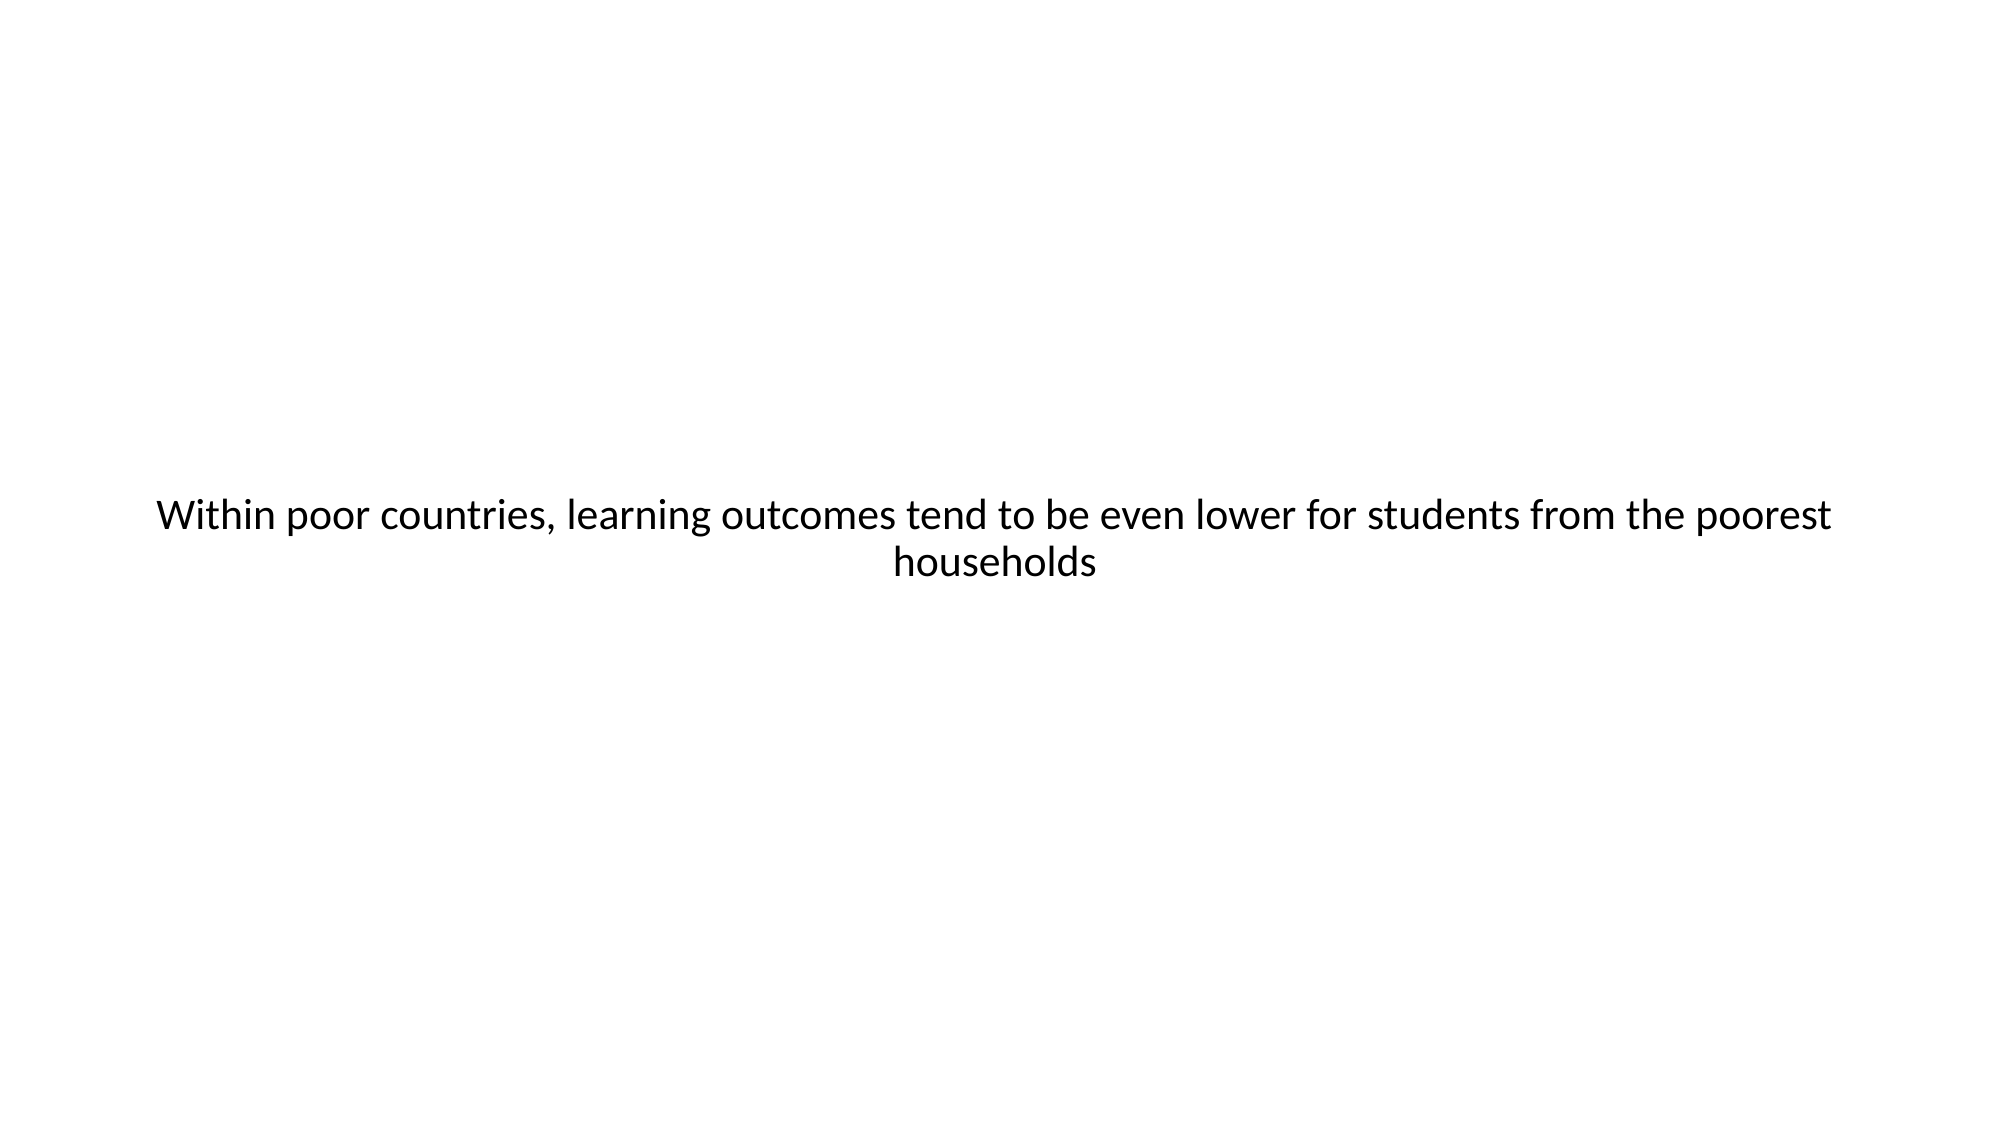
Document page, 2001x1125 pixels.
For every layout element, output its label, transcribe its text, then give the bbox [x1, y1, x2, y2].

list Within poor countries, learning outcomes tend to be even lower for students from the poorest households [70, 483, 1919, 559]
